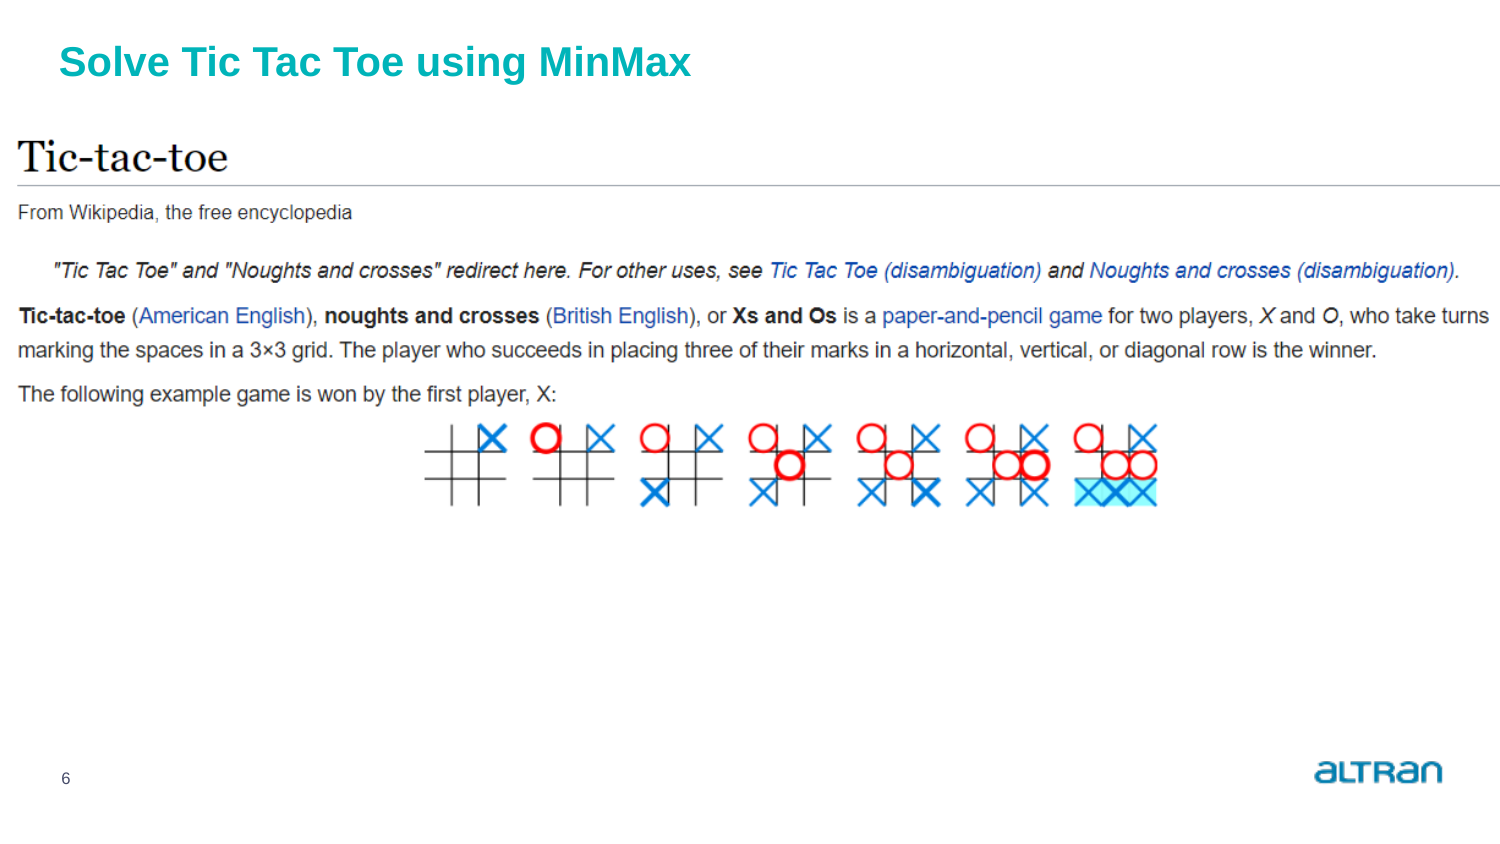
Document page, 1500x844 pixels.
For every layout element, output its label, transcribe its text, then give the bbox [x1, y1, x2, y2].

picture [0, 129, 1500, 513]
picture [1310, 757, 1447, 788]
slide_number 6 [0, 746, 71, 788]
title Solve Tic Tac Toe using MinMax [58, 40, 1442, 113]
